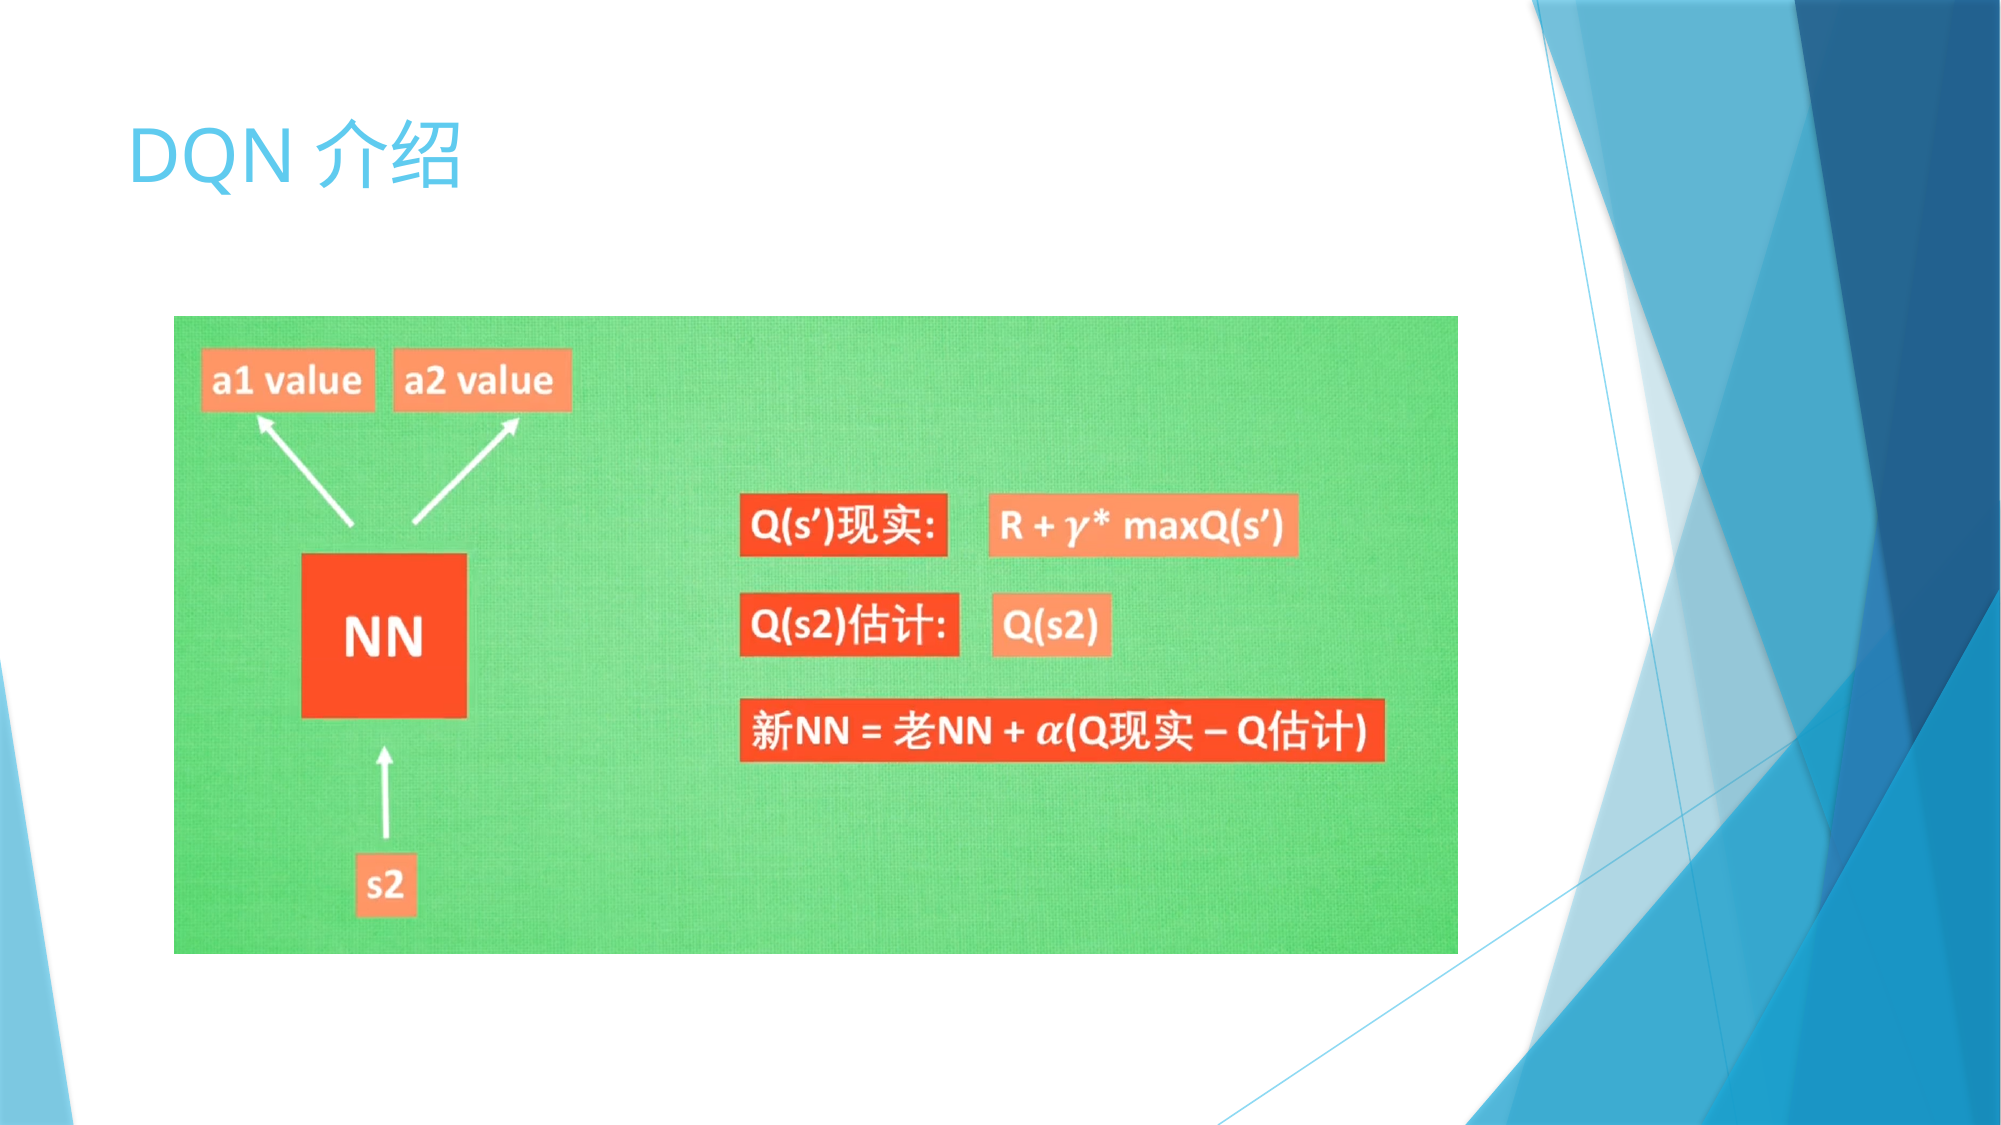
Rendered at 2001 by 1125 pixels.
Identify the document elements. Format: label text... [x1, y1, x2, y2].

title DQN介绍 [111, 99, 1522, 317]
picture [174, 316, 1458, 954]
